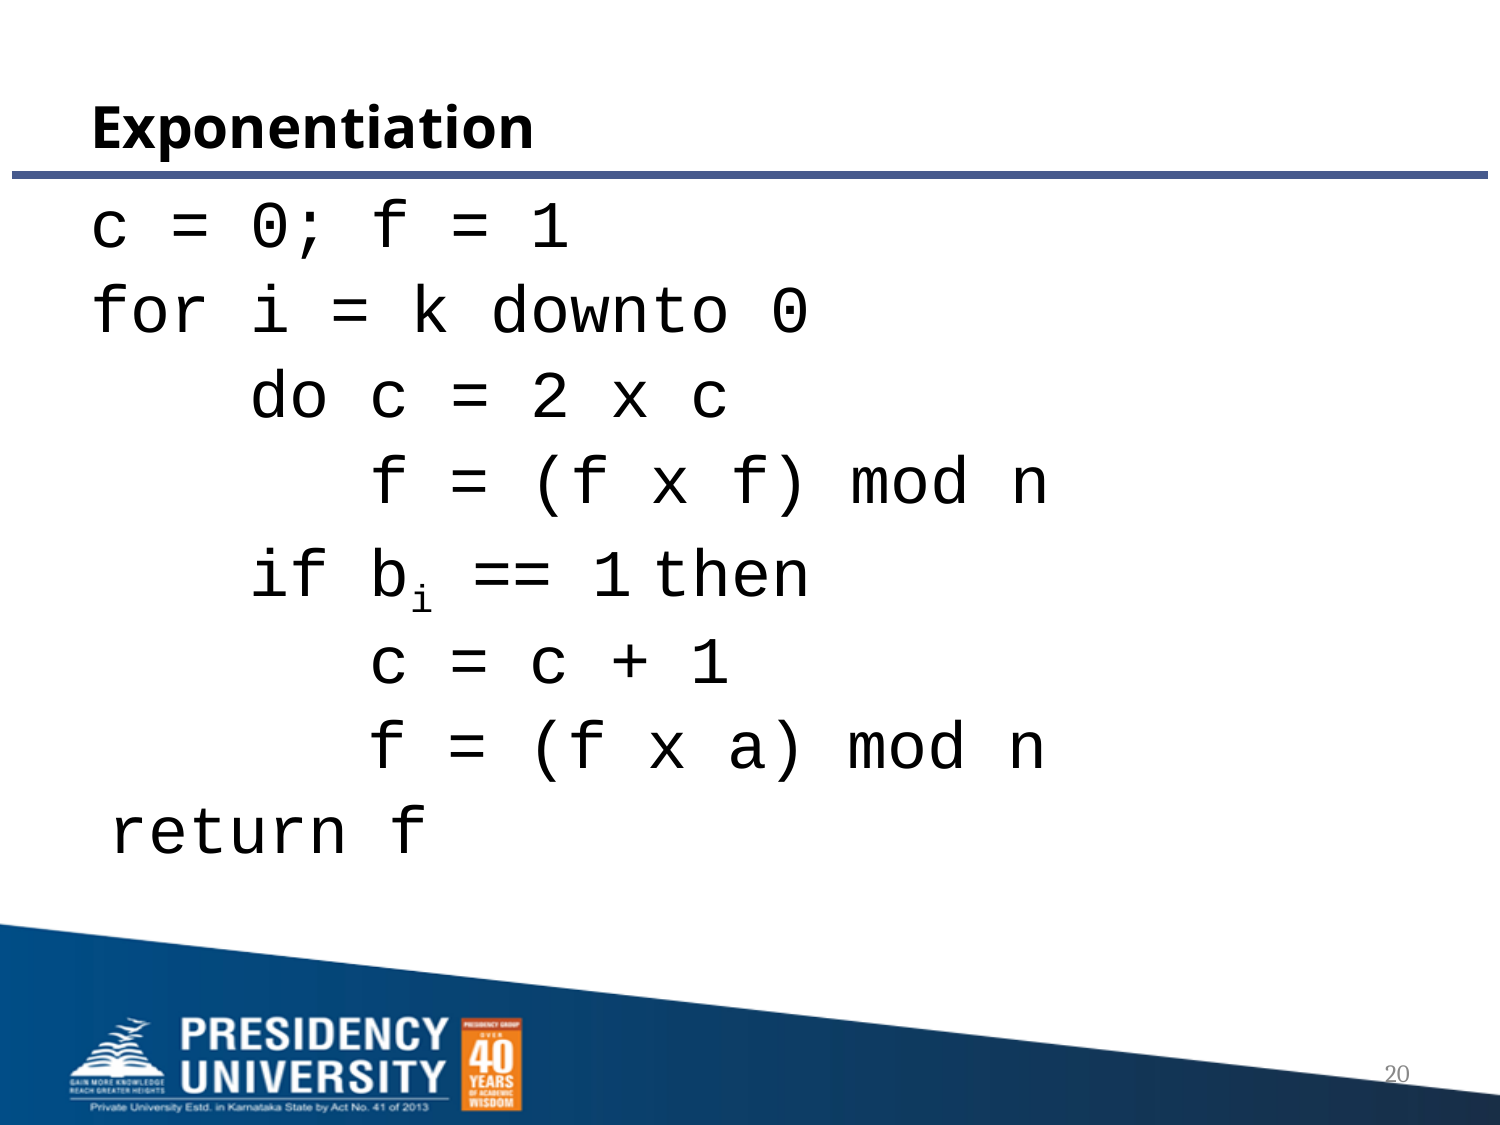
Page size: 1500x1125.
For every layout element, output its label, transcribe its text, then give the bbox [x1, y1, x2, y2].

slide_number 20 [1074, 1042, 1425, 1103]
title Exponentiation [75, 50, 1425, 168]
list c = 0; f = 1 for i = k downto 0 do c = 2 x c f = (f x f) mod n if bi == 1 then c = c + 1 f = (f x a) mod n return f [75, 182, 1425, 950]
picture [0, 921, 1500, 1125]
